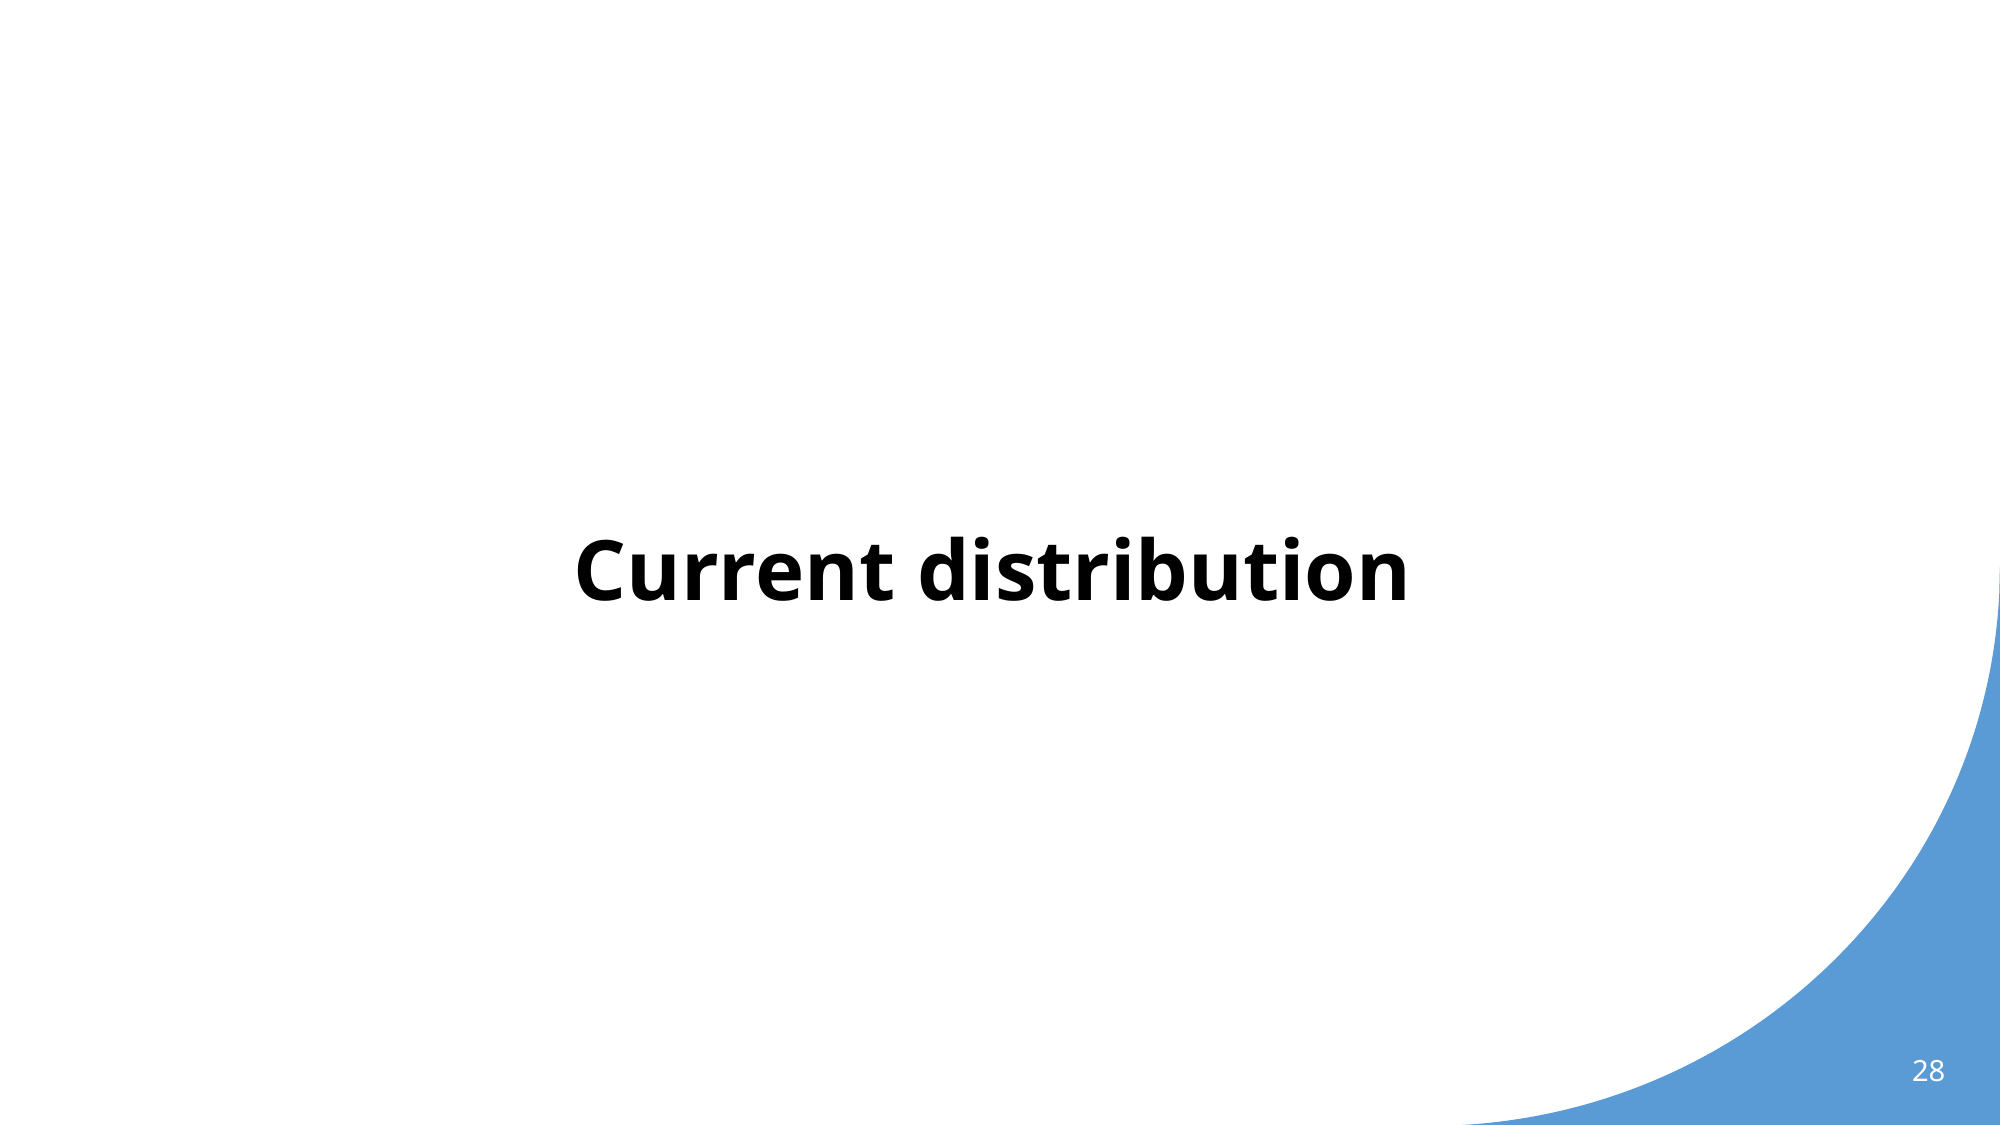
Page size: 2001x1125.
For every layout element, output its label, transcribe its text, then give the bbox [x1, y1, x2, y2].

slide_number 28 [1893, 1042, 1961, 1103]
title Current distribution [176, 438, 1809, 687]
